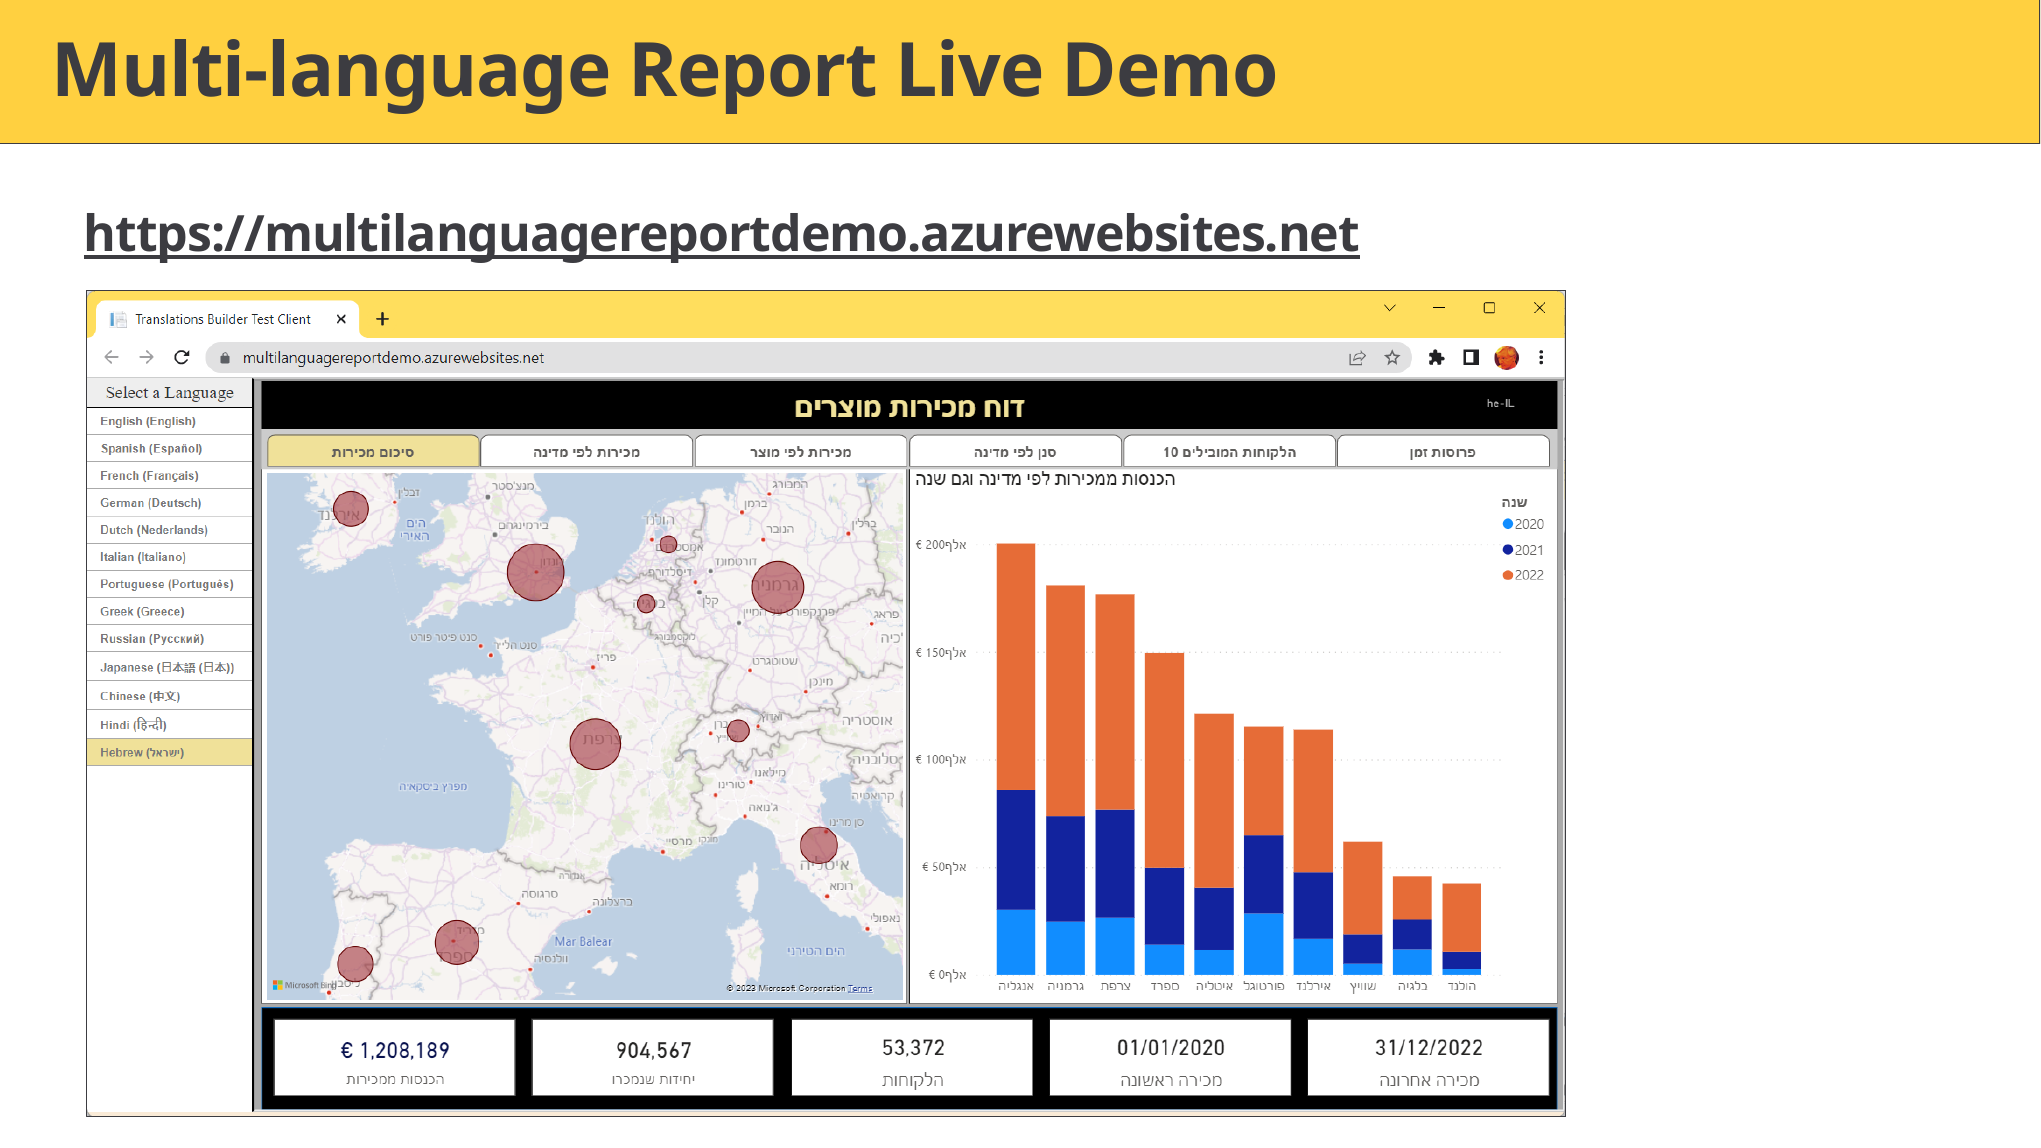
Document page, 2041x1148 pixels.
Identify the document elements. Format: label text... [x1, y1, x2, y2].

title Multi-language Report Live Demo [51, 31, 1988, 113]
picture [85, 289, 1566, 1117]
list https://multilanguagereportdemo.azurewebsites.net [83, 201, 1988, 262]
